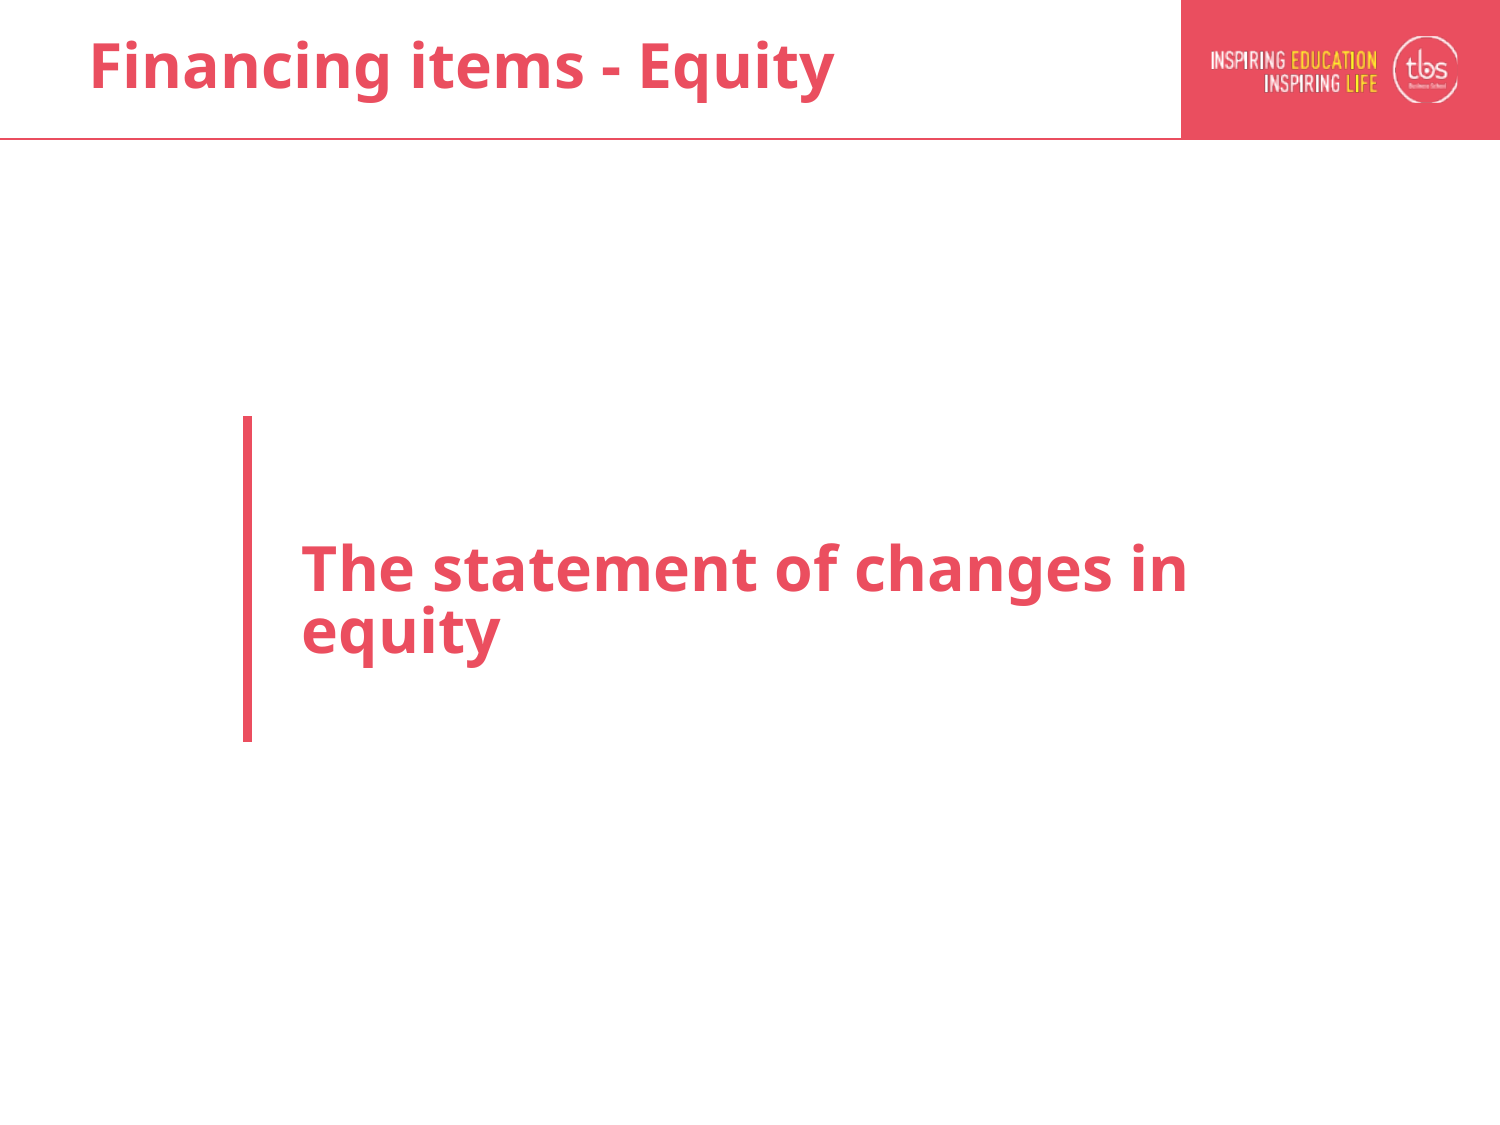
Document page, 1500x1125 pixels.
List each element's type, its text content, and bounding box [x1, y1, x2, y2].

list The statement of changes in equity [242, 533, 1463, 622]
title Financing items - Equity [0, 25, 1182, 114]
